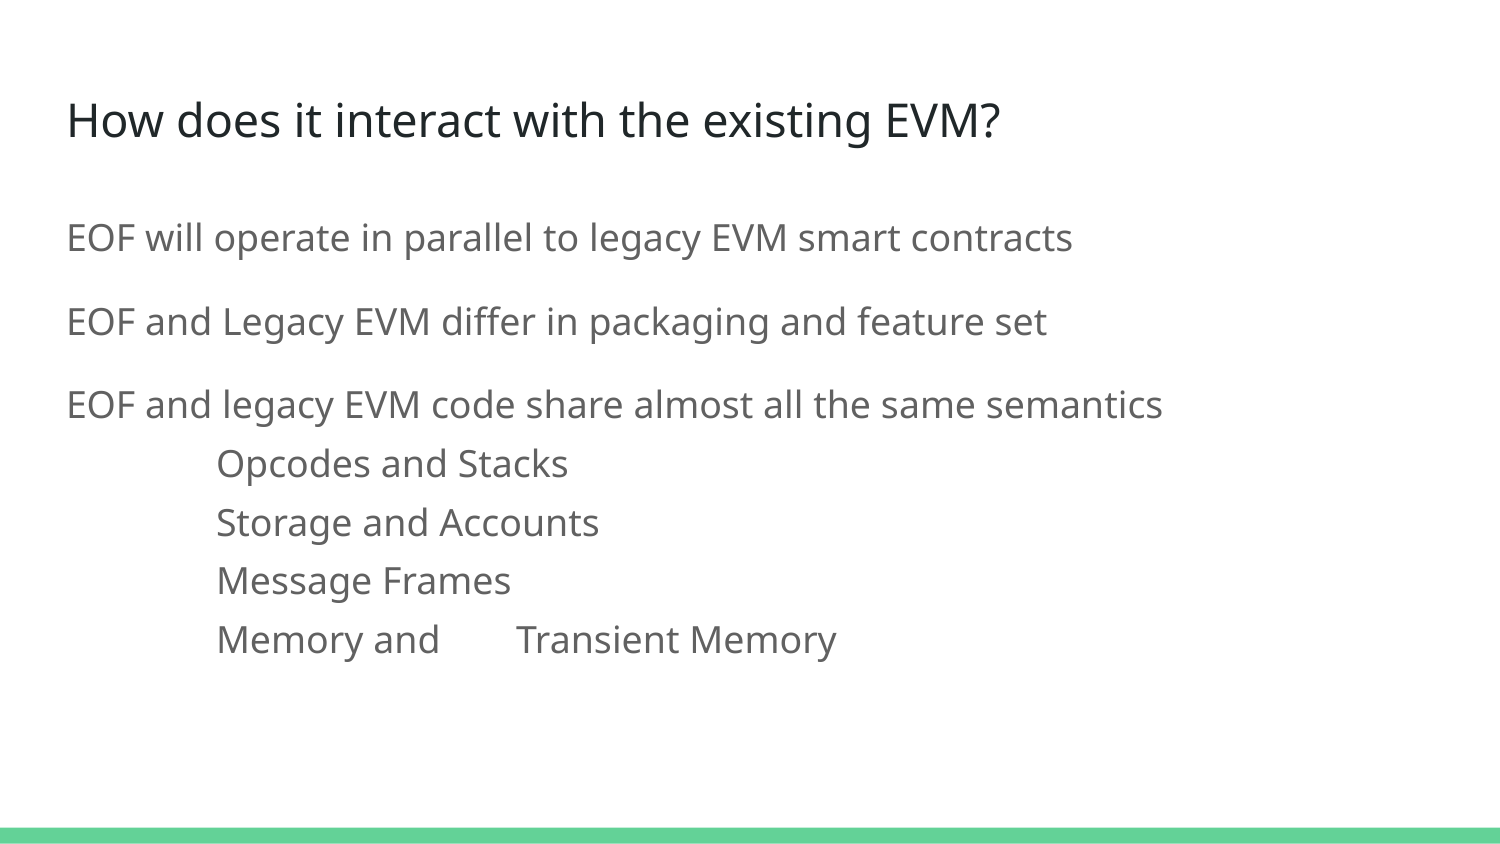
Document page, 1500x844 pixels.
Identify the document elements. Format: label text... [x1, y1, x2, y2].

list EOF will operate in parallel to legacy EVM smart contracts EOF and Legacy EVM differ in packaging and feature set EOF and legacy EVM code share almost all the same semantics Opcodes and Stacks Storage and Accounts Message Frames Memory and Transient Memory [51, 189, 1449, 750]
title How does it interact with the existing EVM? [51, 72, 1449, 167]
